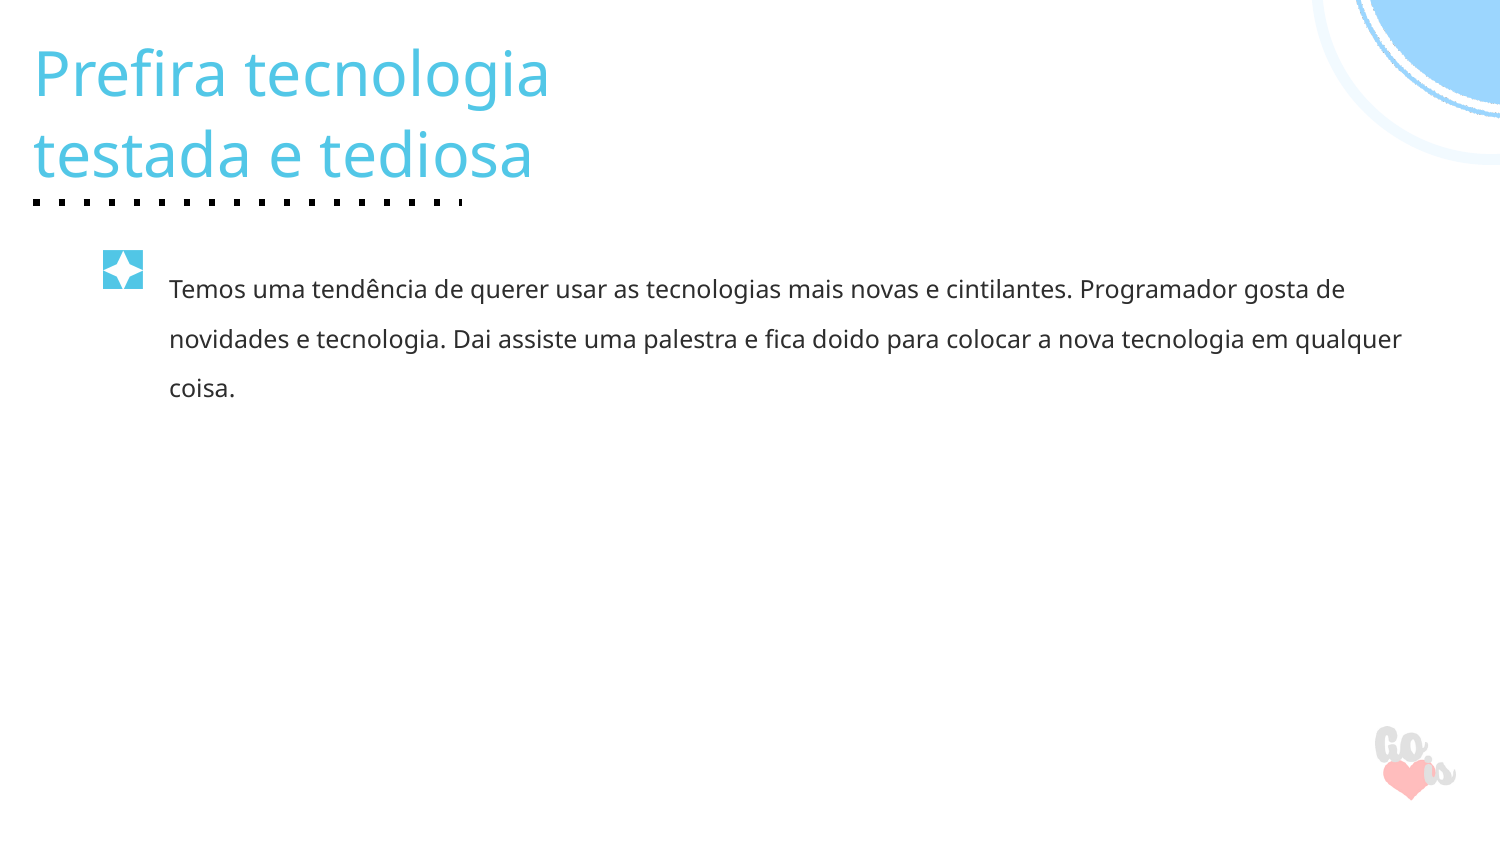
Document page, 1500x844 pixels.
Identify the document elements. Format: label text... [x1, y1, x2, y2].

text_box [1309, 0, 1500, 164]
text_box Temos uma tendência de querer usar as tecnologias mais novas e cintilantes. Programador gosta de novidades e tecnologia. Dai assiste uma palestra e fica doido para colocar a nova tecnologia em qualquer coisa. [169, 254, 1448, 403]
picture [1375, 726, 1457, 801]
picture [102, 249, 143, 290]
text_box Prefira tecnologia testada e tediosa [33, 28, 970, 190]
